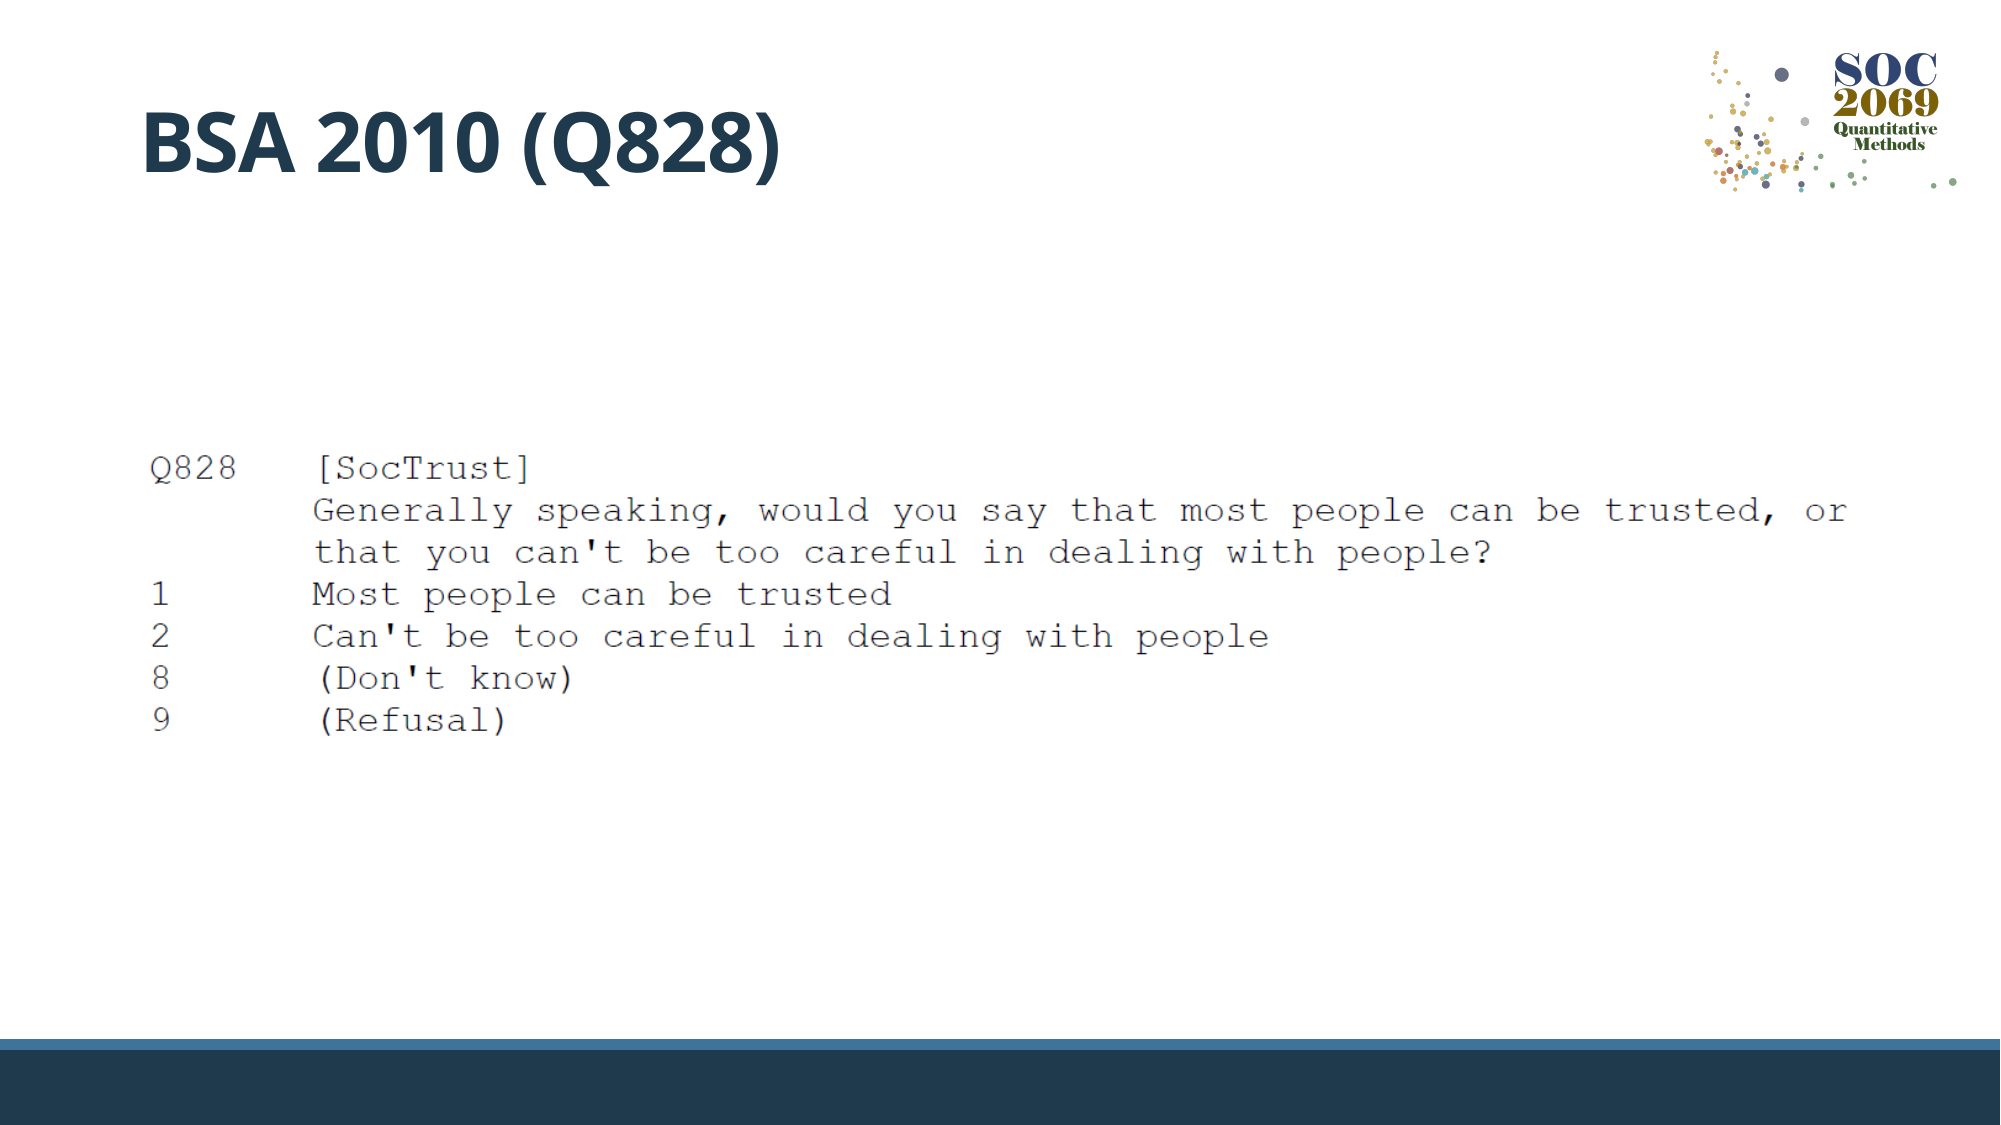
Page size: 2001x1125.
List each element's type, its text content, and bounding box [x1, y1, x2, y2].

title BSA 2010 (Q828) [124, 47, 1675, 197]
picture [136, 447, 1863, 748]
picture [1695, 46, 1965, 197]
